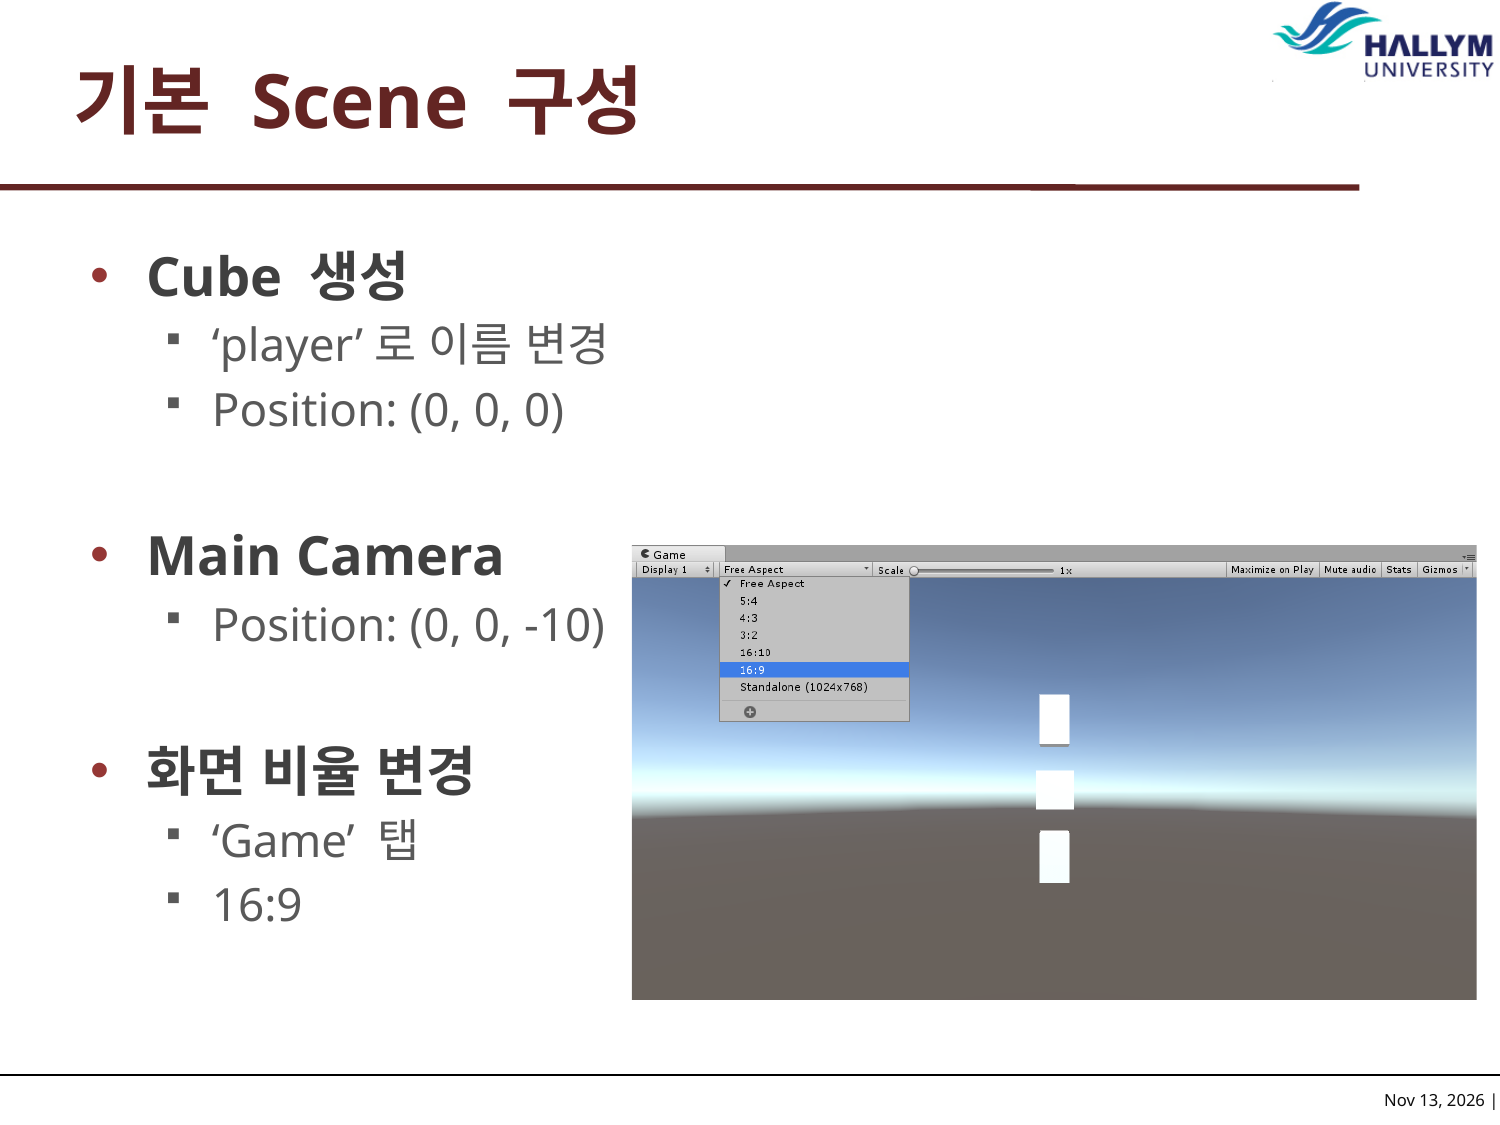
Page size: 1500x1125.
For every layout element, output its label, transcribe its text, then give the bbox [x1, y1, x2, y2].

list Cube 생성 ‘player’로 이름 변경 Position: (0, 0, 0) Main Camera Position: (0, 0, -10) 화면 비율 변경 ‘Game’ 탭 16:9 [75, 234, 1425, 1032]
picture [1269, 0, 1500, 82]
title 기본 Scene 구성 [44, 33, 1395, 164]
picture [631, 545, 1477, 1000]
